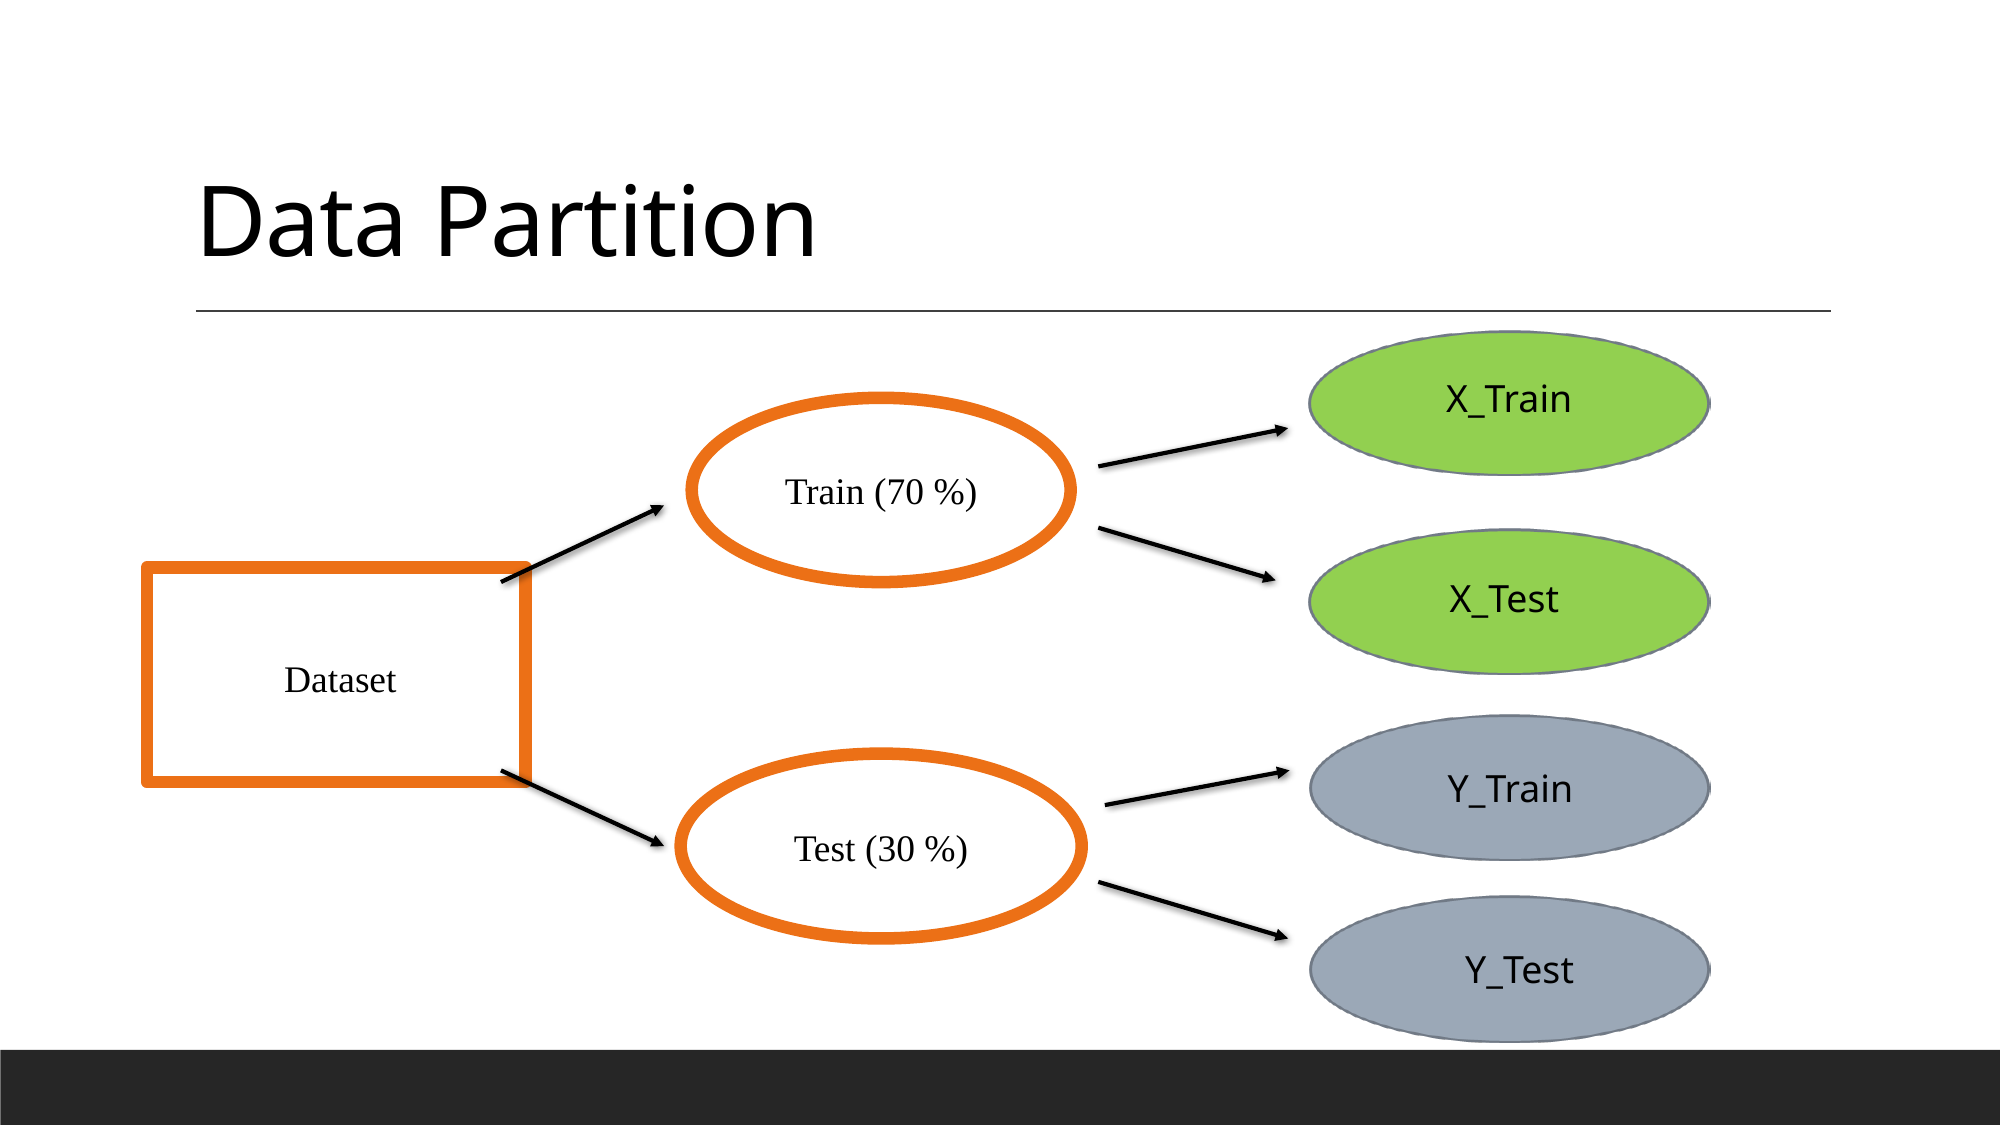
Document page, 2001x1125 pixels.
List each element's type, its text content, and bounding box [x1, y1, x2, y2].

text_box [1097, 881, 1289, 939]
picture [1308, 895, 1711, 1043]
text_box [500, 769, 665, 847]
picture [1308, 714, 1711, 862]
text_box Test (30 %) [679, 752, 1084, 940]
picture [1307, 330, 1711, 476]
title Data Partition [180, 47, 1830, 285]
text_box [1104, 769, 1291, 806]
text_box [1097, 427, 1289, 467]
text_box Train (70 %) [690, 396, 1072, 584]
picture [1307, 527, 1711, 676]
list Dataset [146, 566, 527, 783]
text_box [1097, 527, 1277, 581]
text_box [500, 504, 665, 583]
